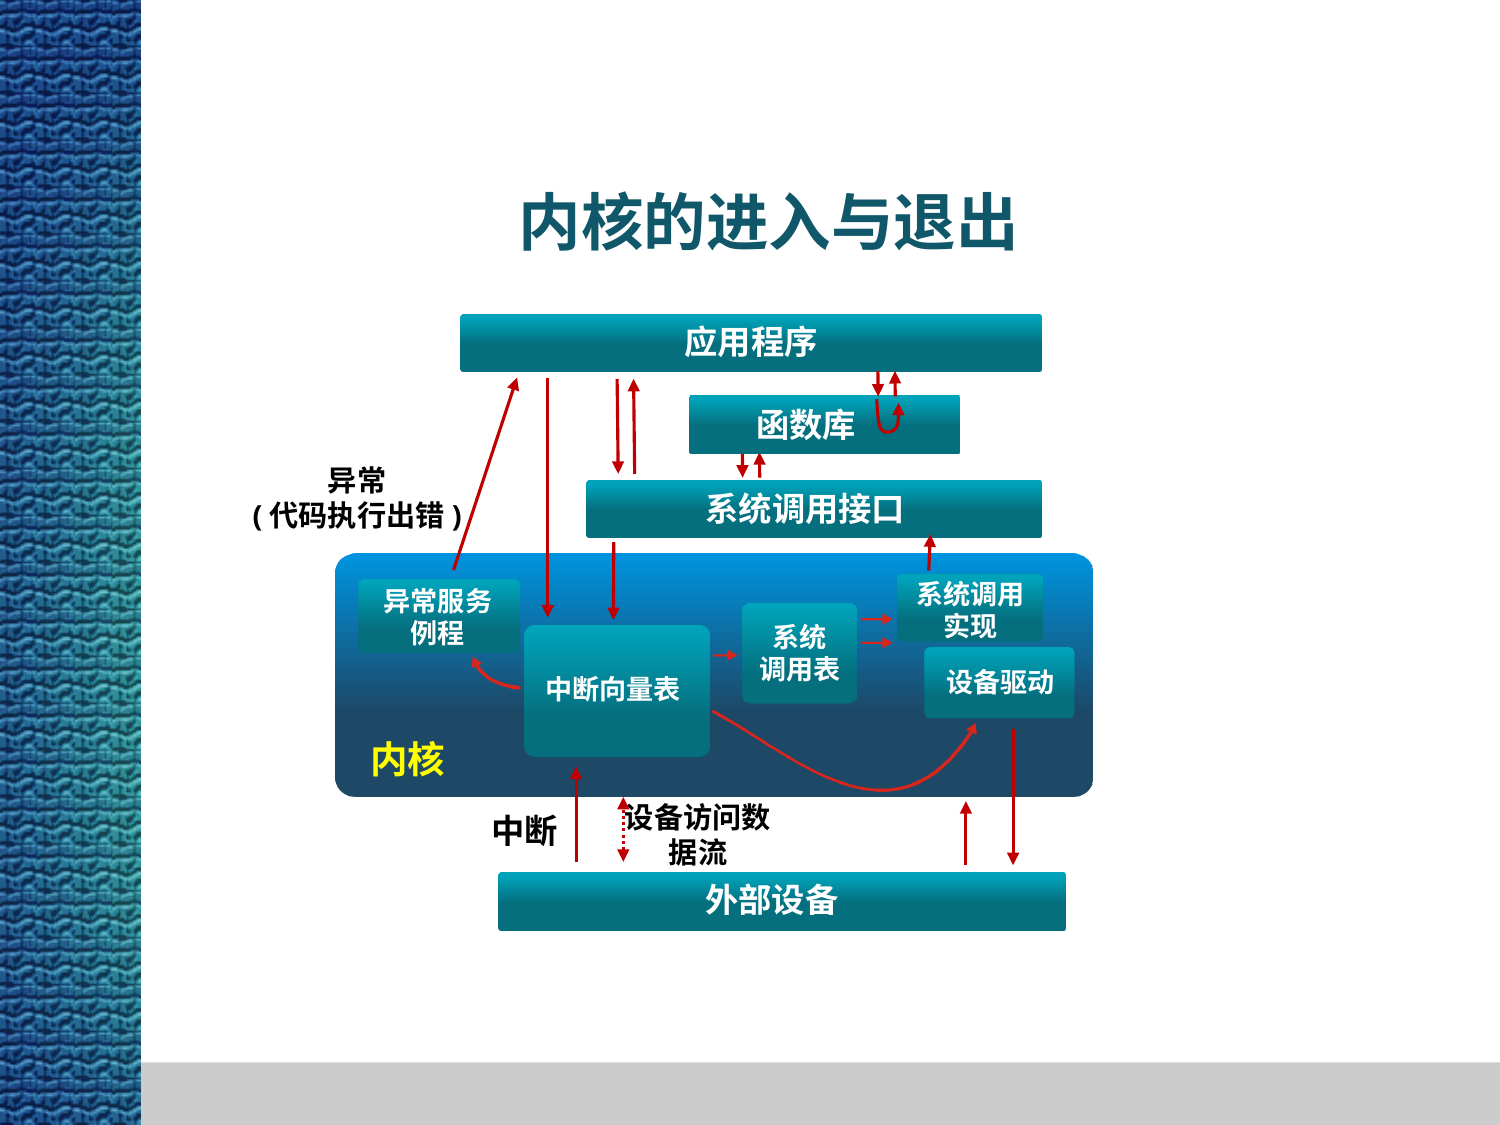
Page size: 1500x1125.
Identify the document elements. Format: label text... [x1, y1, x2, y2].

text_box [460, 313, 1042, 373]
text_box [689, 370, 960, 454]
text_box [586, 378, 1042, 621]
text_box 内核的进入与退出 [503, 175, 1172, 266]
text_box 异常 (代码执行出错) [212, 454, 448, 540]
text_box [335, 553, 1093, 798]
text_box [453, 377, 518, 571]
picture [0, 0, 141, 1125]
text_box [476, 728, 1066, 931]
